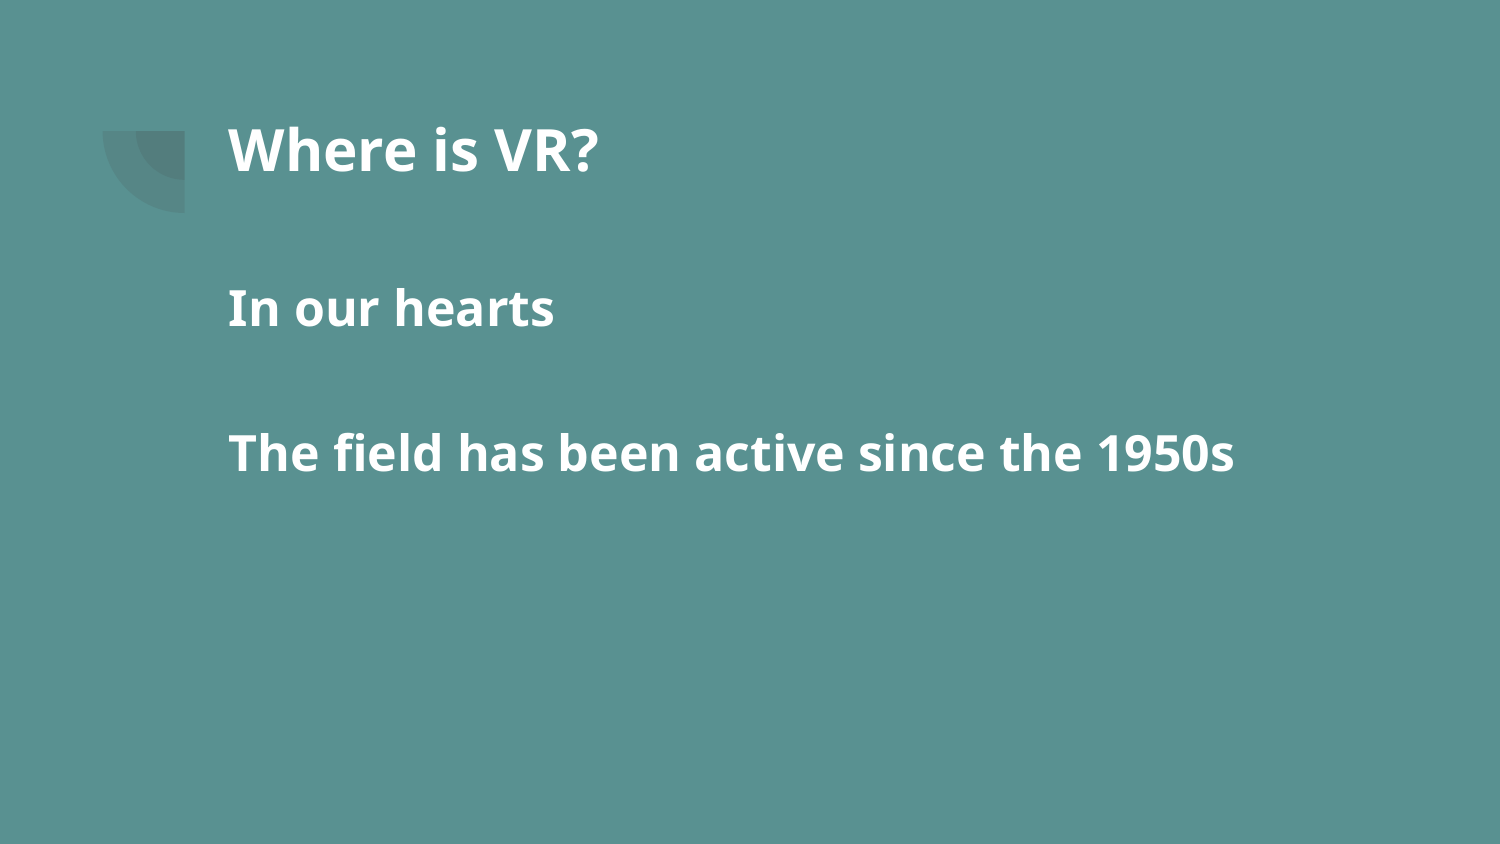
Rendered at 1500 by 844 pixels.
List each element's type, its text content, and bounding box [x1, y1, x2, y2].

title Where is VR? [213, 98, 1368, 252]
list In our hearts [213, 252, 1368, 370]
list The field has been active since the 1950s [213, 396, 1368, 748]
